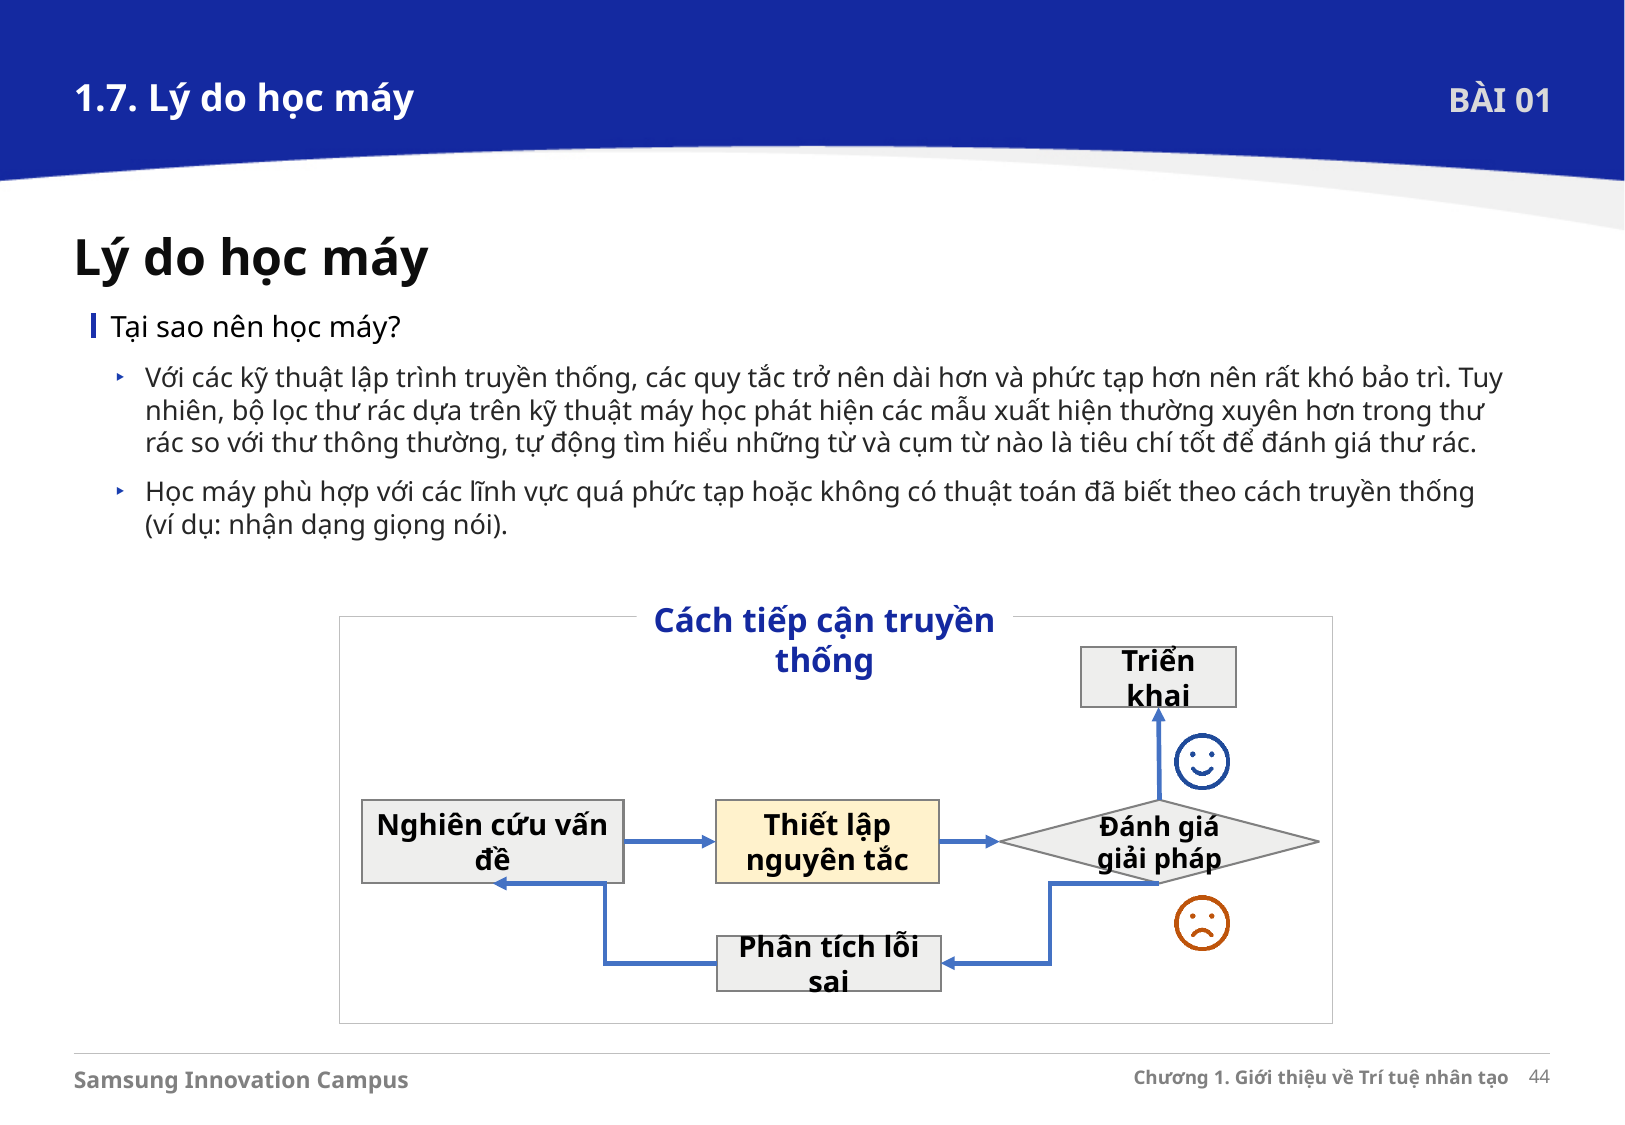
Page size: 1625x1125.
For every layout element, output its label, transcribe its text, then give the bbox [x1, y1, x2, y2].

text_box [91, 308, 1598, 554]
picture [0, 0, 1625, 1125]
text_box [73, 73, 1554, 120]
text_box Lý do học máy [73, 224, 1552, 287]
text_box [339, 592, 1332, 1024]
